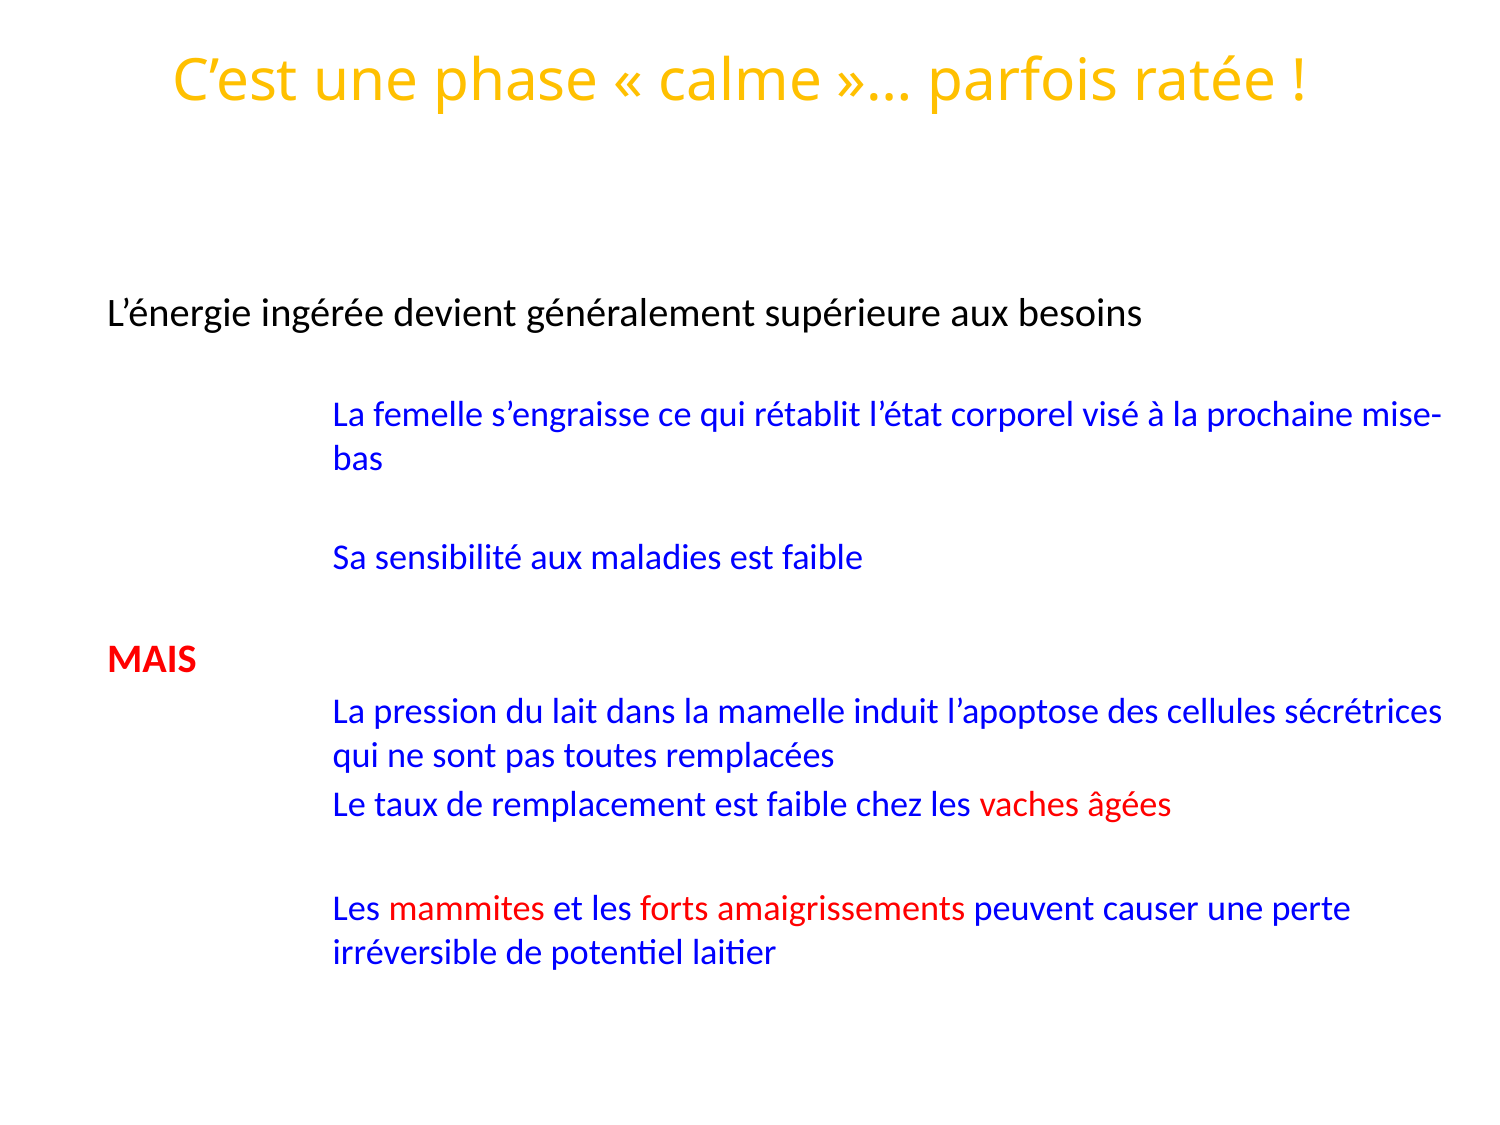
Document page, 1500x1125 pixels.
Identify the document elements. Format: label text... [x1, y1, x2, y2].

title C’est une phase « calme »… parfois ratée ! [64, 19, 1415, 135]
list L’énergie ingérée devient généralement supérieure aux besoins La femelle s’engraisse ce qui rétablit l’état corporel visé à la prochaine mise-bas Sa sensibilité aux maladies est faible MAIS La pression du lait dans la mamelle induit l’apoptose des cellules sécrétrices qui ne sont pas toutes remplacées Le taux de remplacement est faible chez les vaches âgées Les mammites et les forts amaigrissements peuvent causer une perte irréversible de potentiel laitier [75, 278, 1500, 986]
